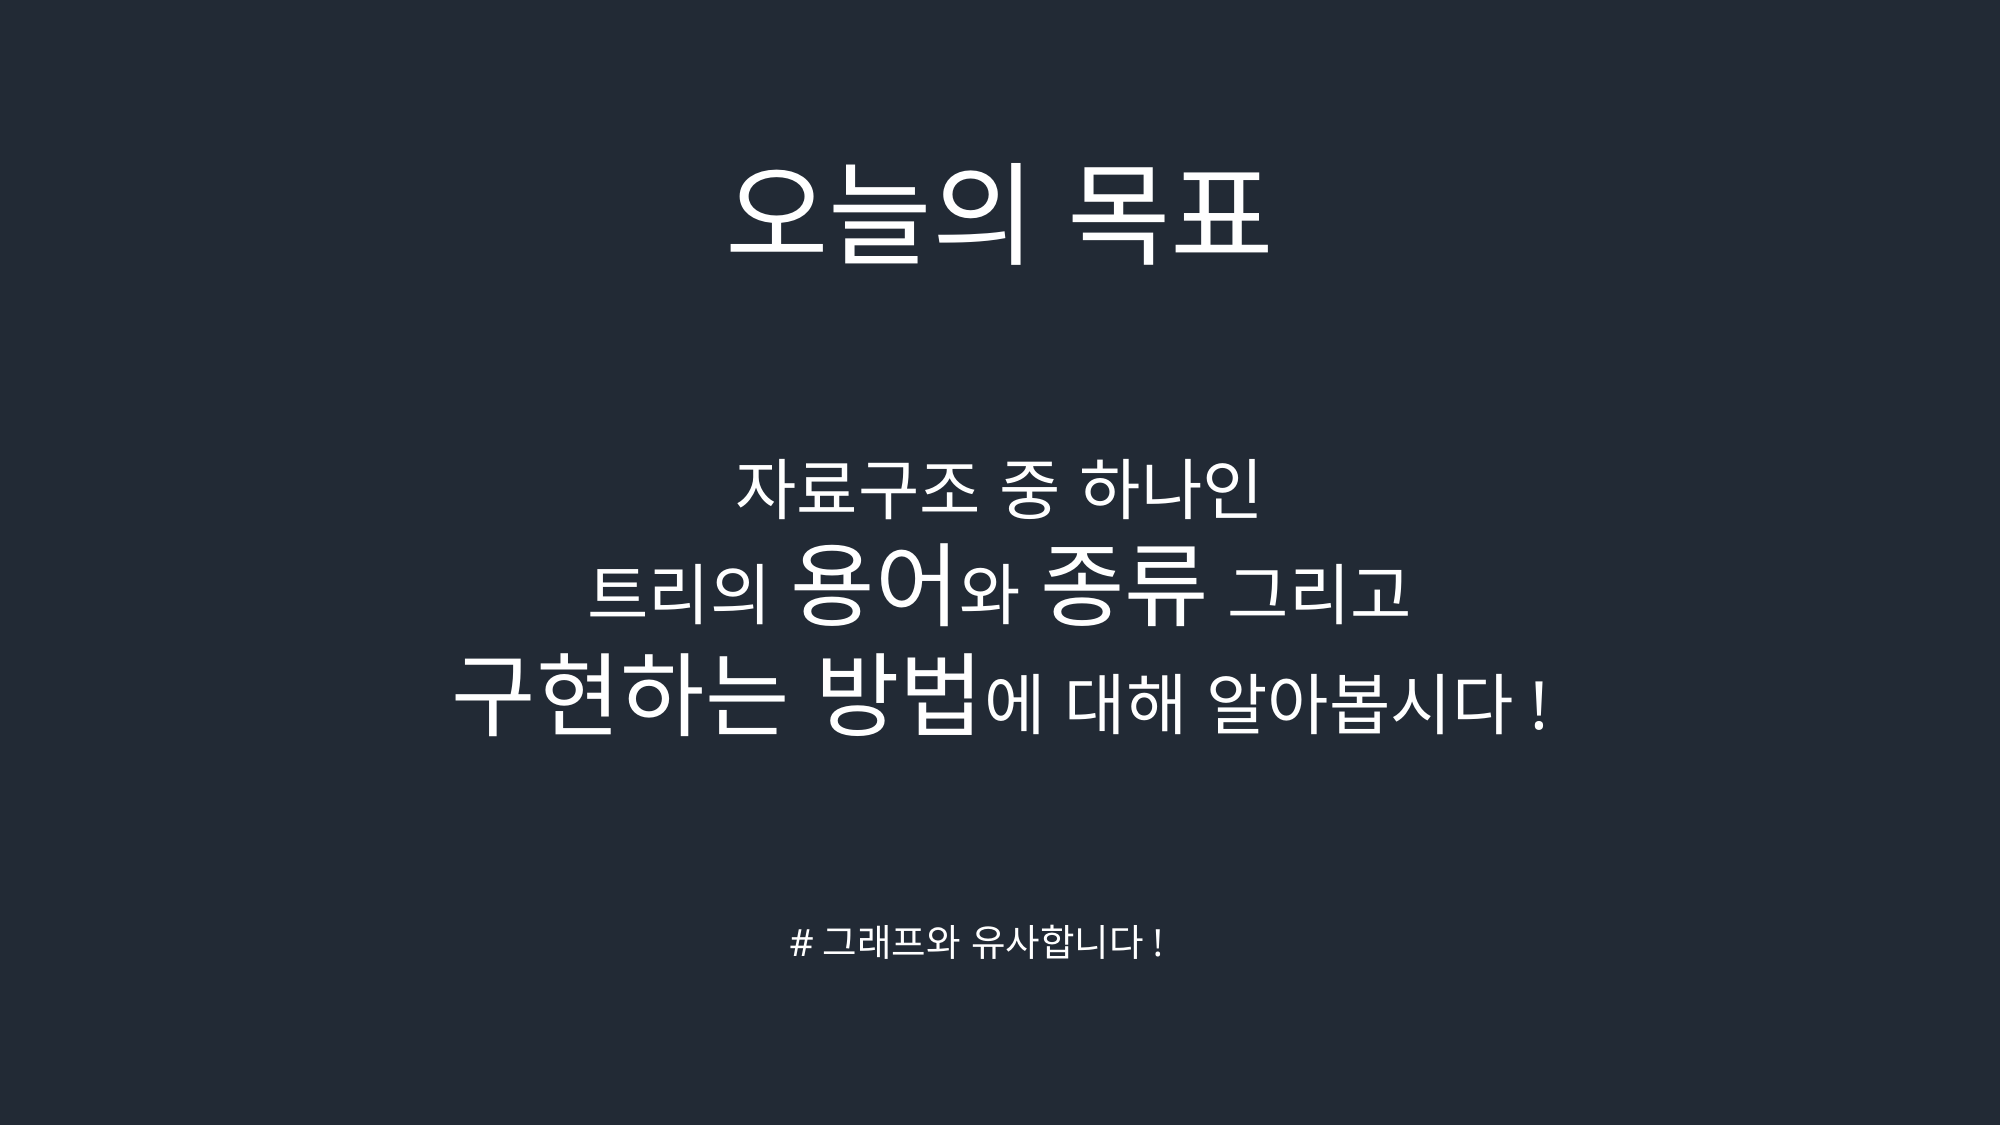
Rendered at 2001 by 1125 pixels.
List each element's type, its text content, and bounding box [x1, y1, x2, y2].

text_box #그래프와 유사합니다! [774, 911, 1178, 972]
text_box 자료구조 중 하나인 트리의 용어와 종류 그리고 구현하는 방법에 대해 알아봅시다! [437, 440, 1563, 756]
text_box 오늘의 목표 [710, 136, 1290, 287]
